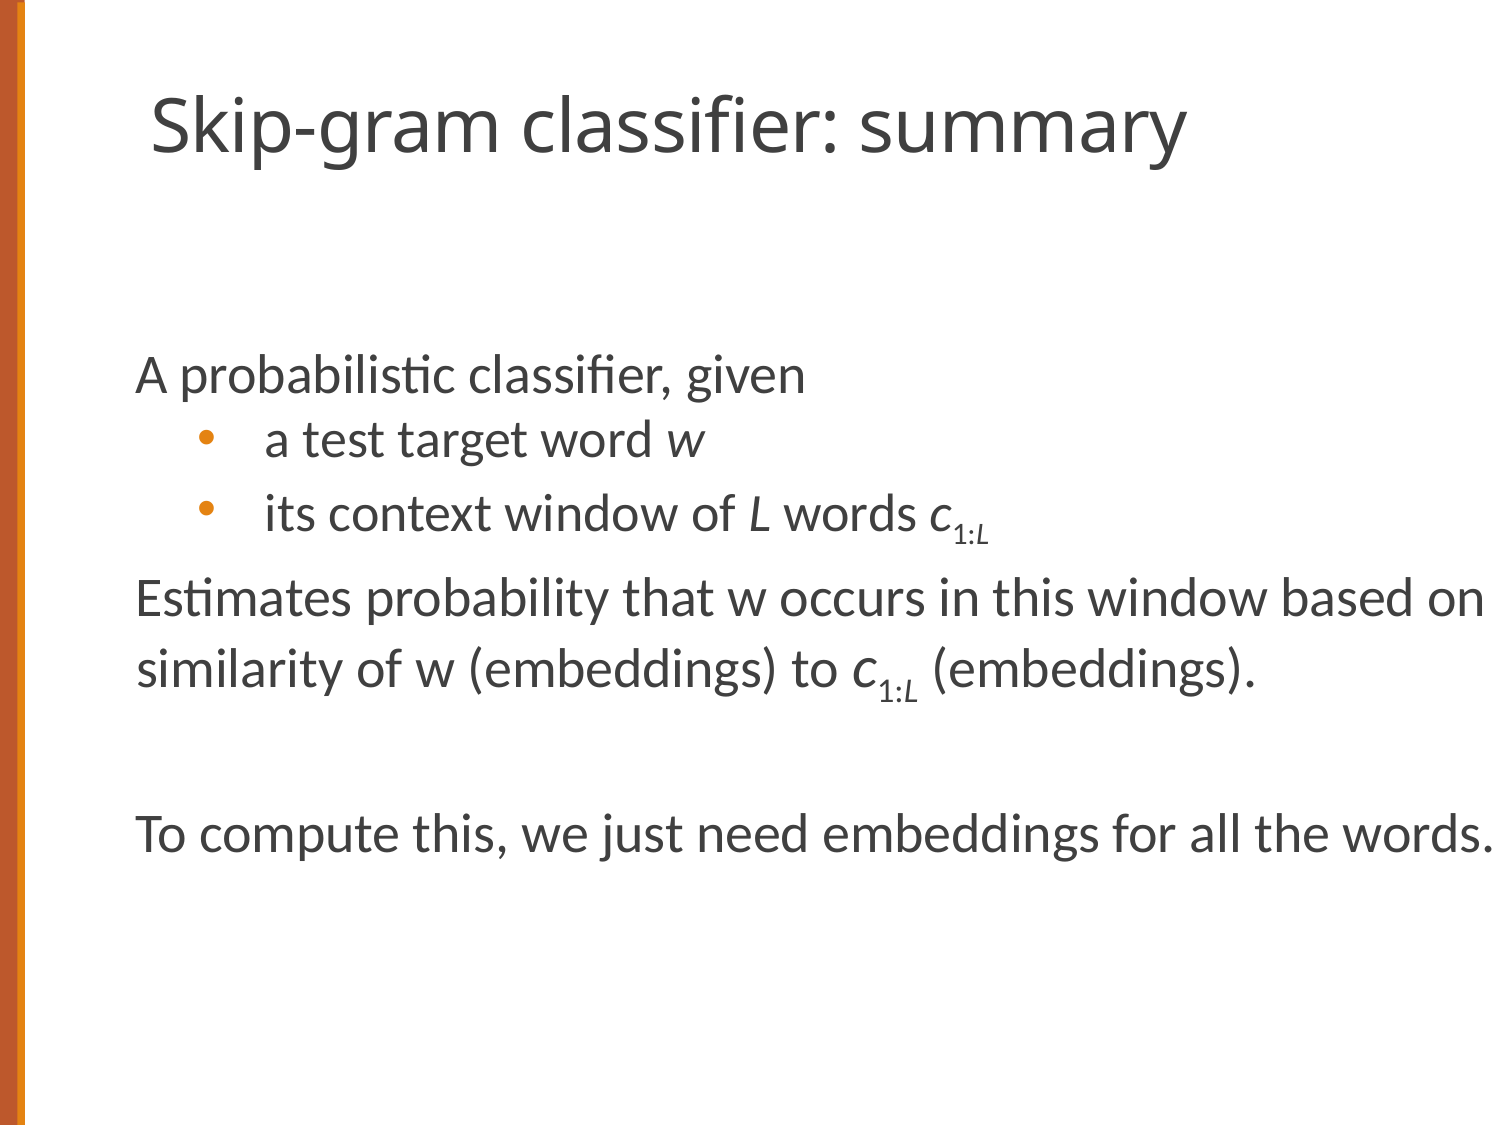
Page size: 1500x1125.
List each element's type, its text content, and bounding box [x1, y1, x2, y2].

list A probabilistic classifier, given a test target word w its context window of L words c1:L Estimates probability that w occurs in this window based on similarity of w (embeddings) to c1:L (embeddings). To compute this, we just need embeddings for all the words. [135, 337, 1500, 900]
title Skip-gram classifier: summary [135, 26, 1373, 175]
